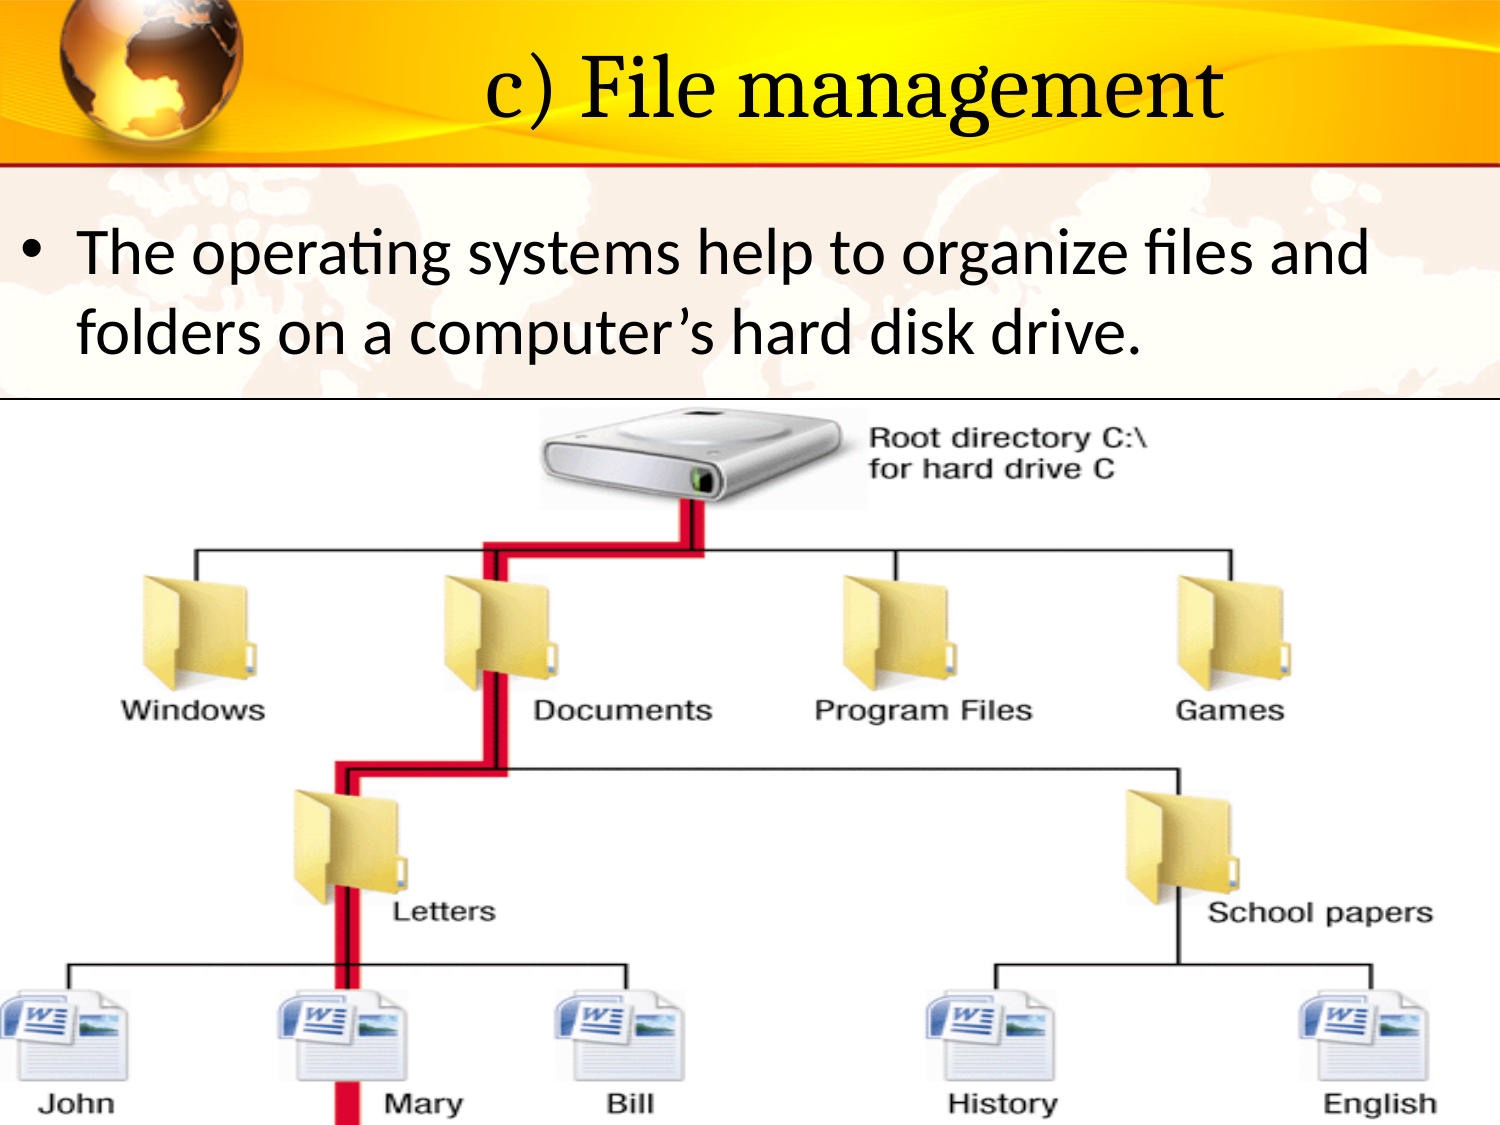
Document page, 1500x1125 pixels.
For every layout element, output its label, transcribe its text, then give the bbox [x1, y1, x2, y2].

picture [0, 399, 1500, 1125]
list The operating systems help to organize files and folders on a computer’s hard disk drive. [4, 199, 1496, 397]
picture [0, 0, 1500, 398]
title c) File management [212, 0, 1500, 163]
